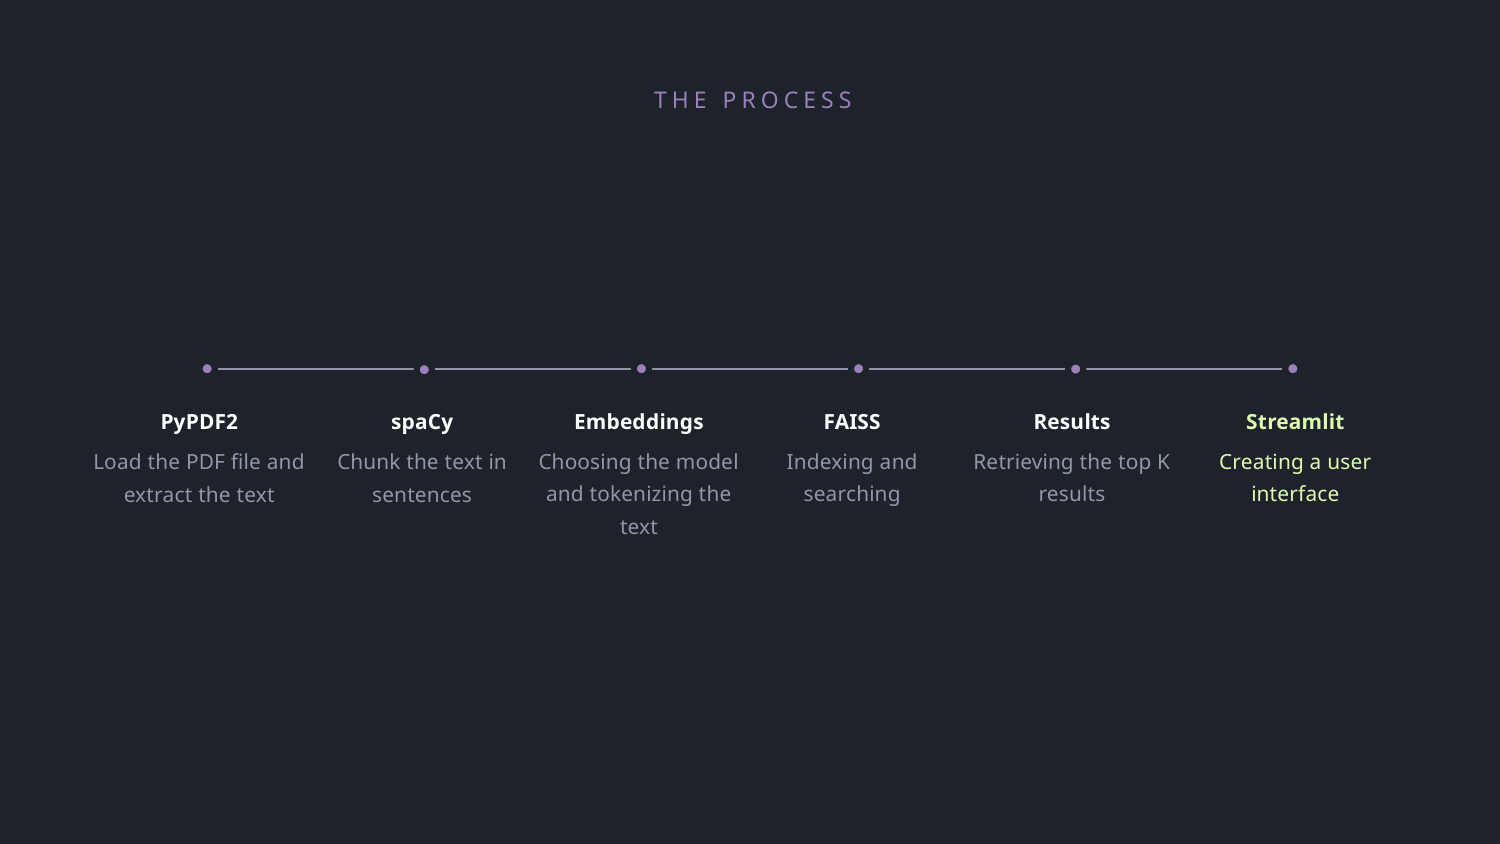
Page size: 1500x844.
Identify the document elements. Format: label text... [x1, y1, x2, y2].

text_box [199, 360, 1301, 378]
text_box Embeddings [529, 401, 739, 435]
text_box spaCy [306, 401, 529, 435]
text_box FAISS [739, 401, 956, 435]
text_box Chunk the text in sentences [306, 441, 529, 572]
text_box Creating a user interface [1179, 441, 1412, 507]
text_box Load the PDF file and extract the text [83, 441, 306, 507]
text_box Results [956, 401, 1179, 435]
text_box THE PROCESS [78, 78, 1429, 114]
text_box Indexing and searching [739, 441, 956, 507]
text_box Retrieving the top K results [956, 441, 1179, 507]
text_box Choosing the model and tokenizing the text [529, 441, 749, 585]
text_box PyPDF2 [83, 401, 306, 435]
text_box Streamlit [1179, 401, 1412, 435]
